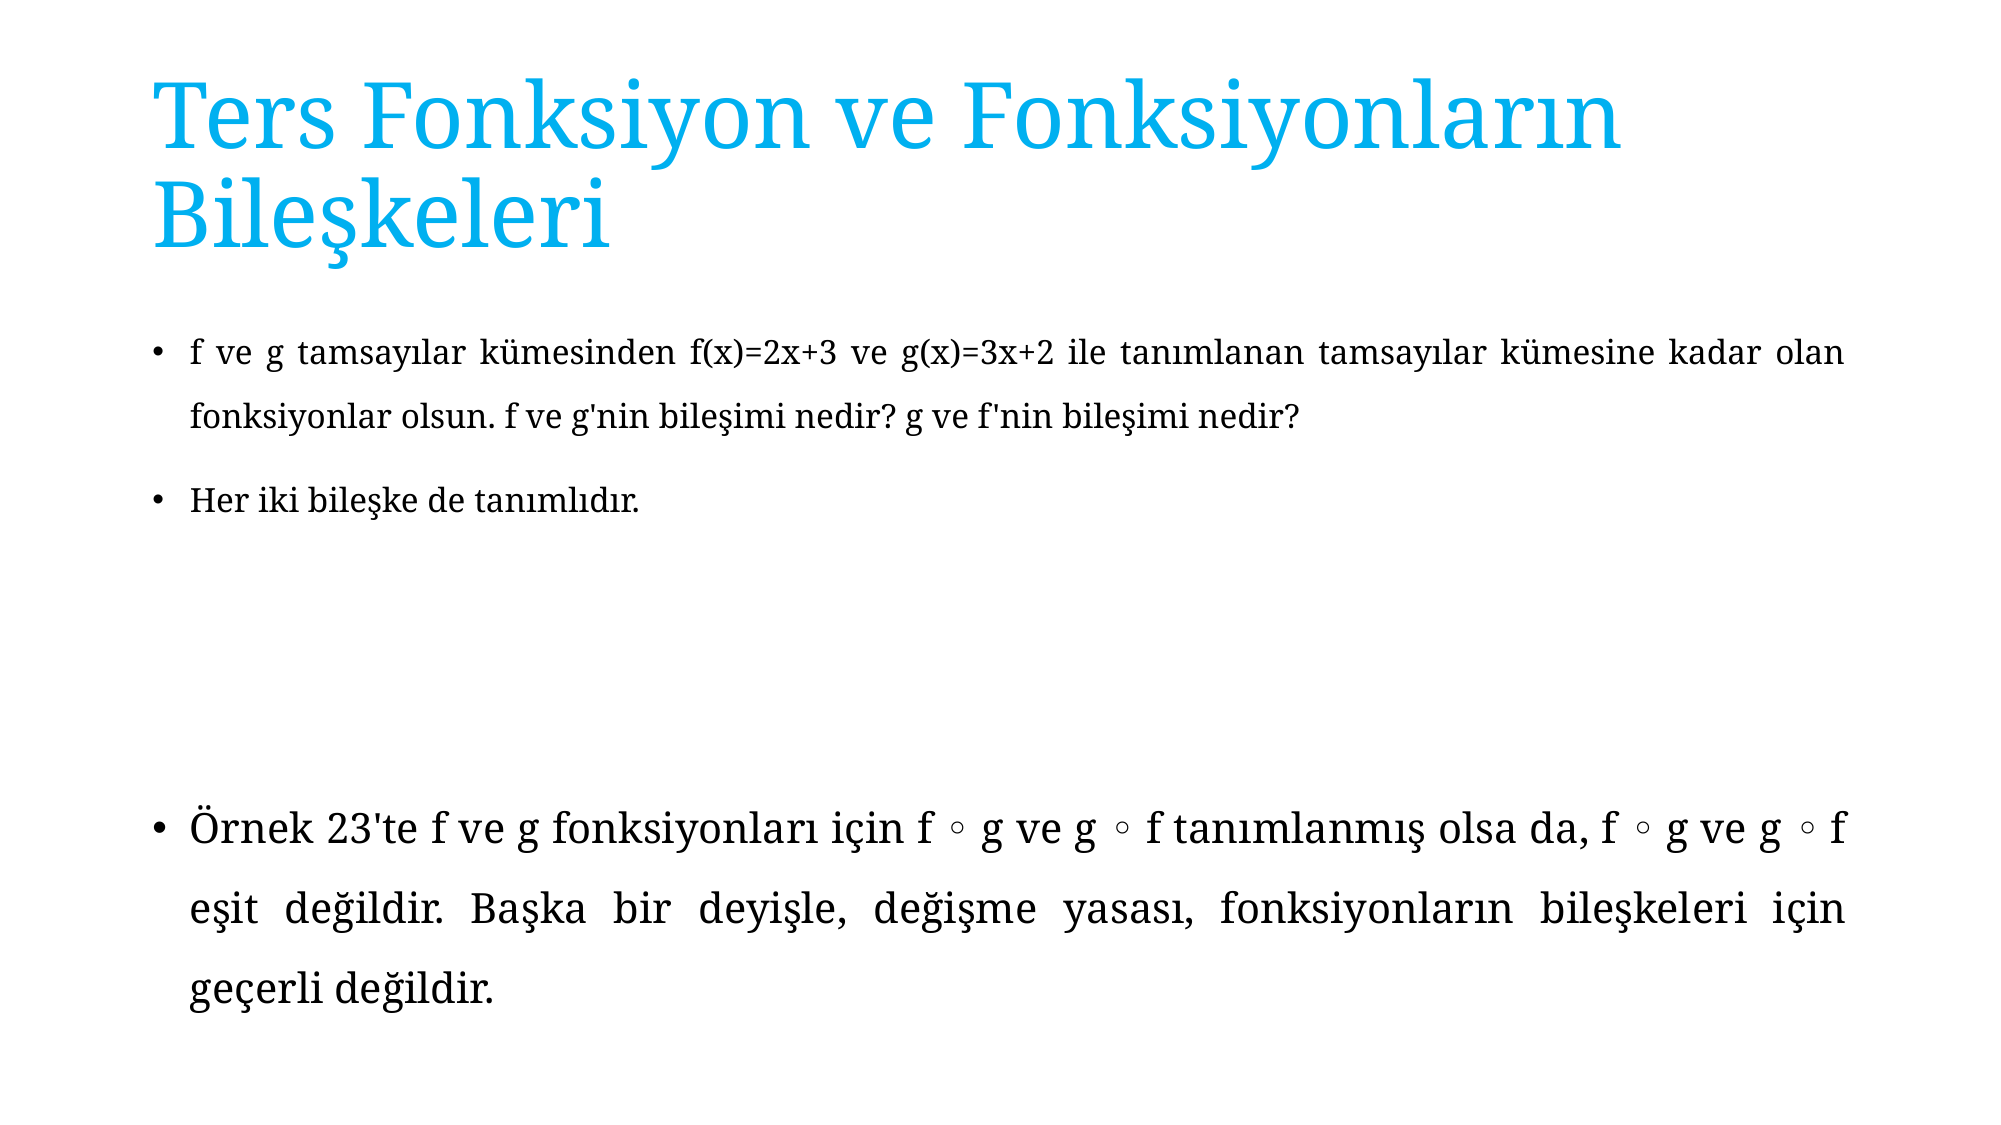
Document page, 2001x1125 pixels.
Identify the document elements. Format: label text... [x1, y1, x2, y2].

title Ters Fonksiyon ve Fonksiyonların Bileşkeleri [137, 59, 1863, 278]
